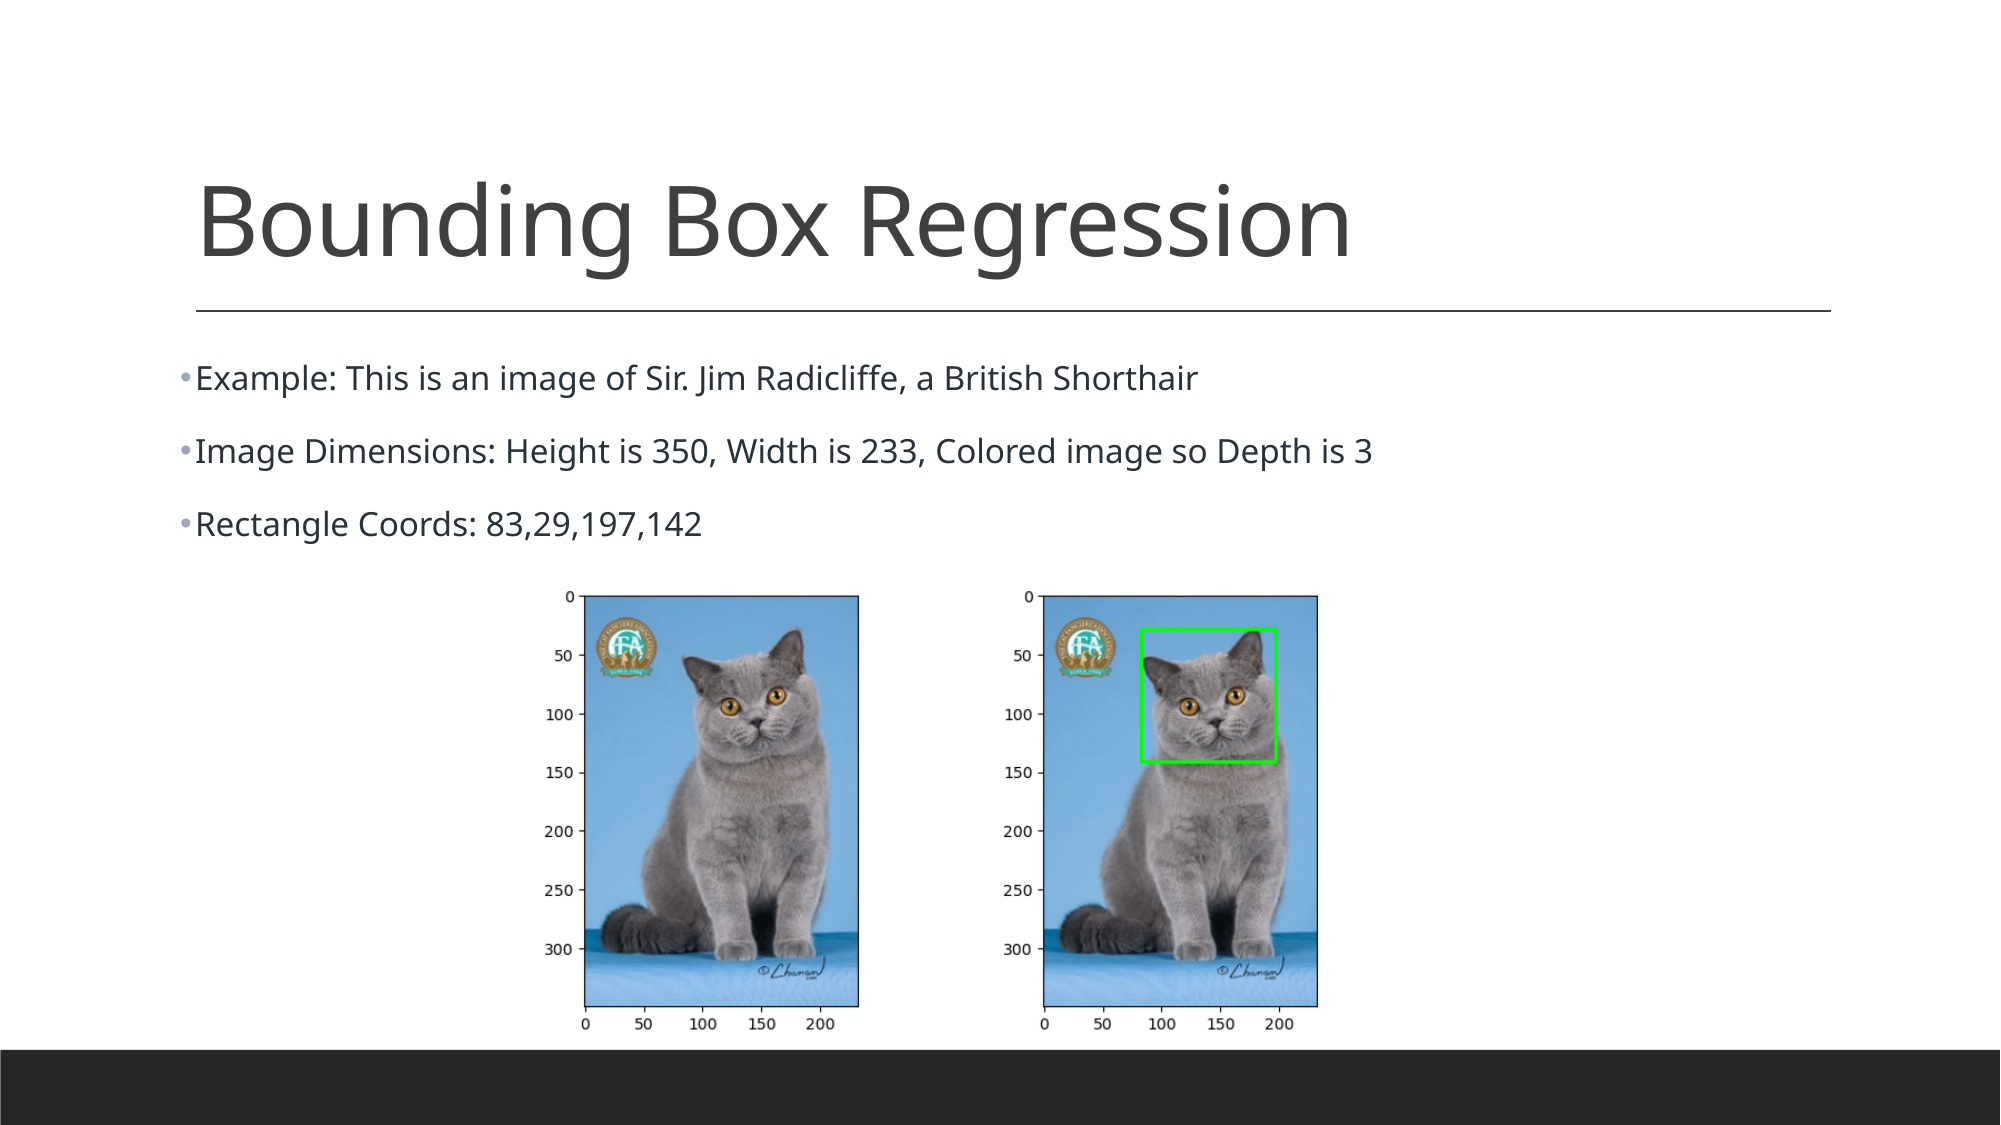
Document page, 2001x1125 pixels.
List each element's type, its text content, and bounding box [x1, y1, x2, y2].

list Example: This is an image of Sir. Jim Radicliffe, a British Shorthair Image Dimensions: Height is 350, Width is 233, Colored image so Depth is 3 Rectangle Coords: 83,29,197,142 [180, 345, 1830, 963]
picture [991, 578, 1329, 1045]
title Bounding Box Regression [180, 47, 1830, 285]
picture [532, 578, 870, 1045]
